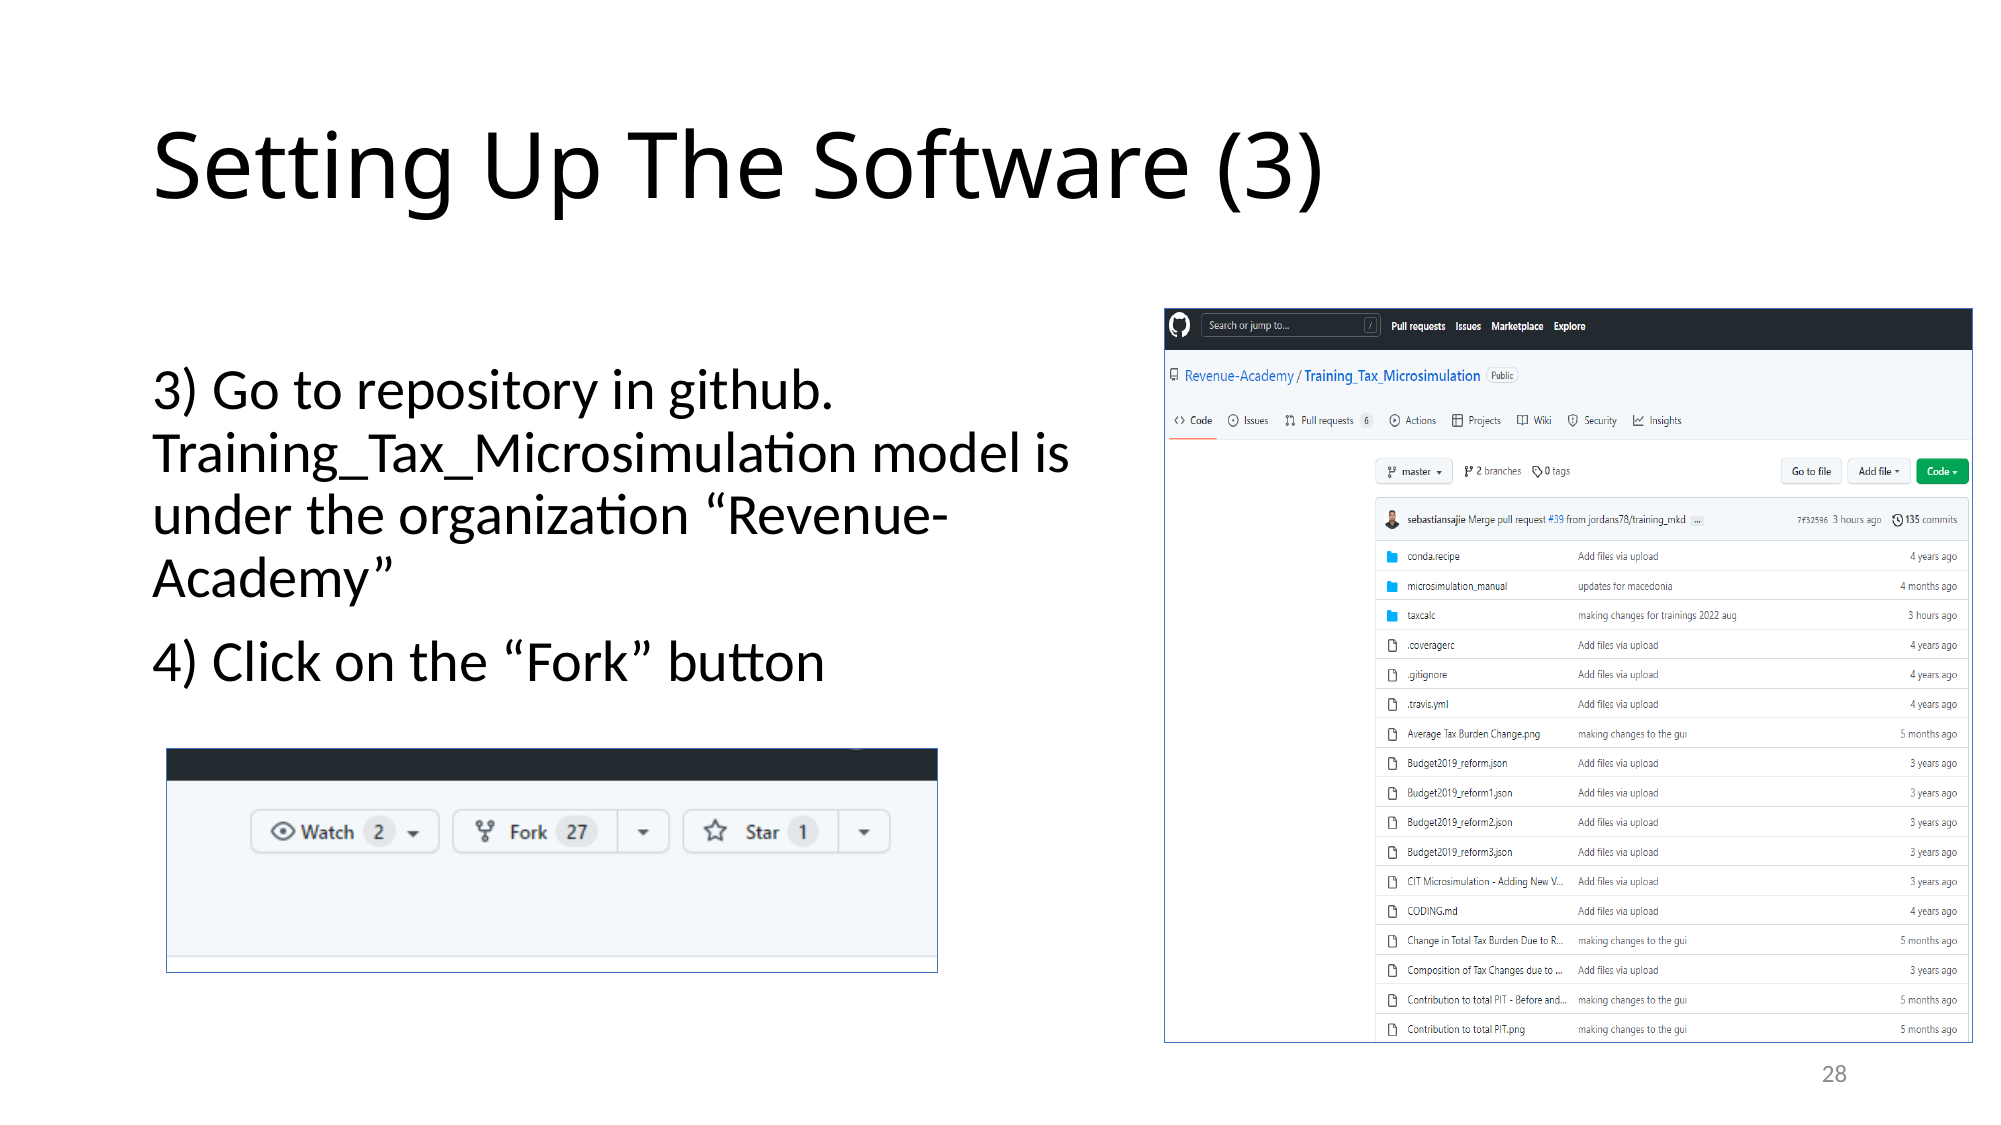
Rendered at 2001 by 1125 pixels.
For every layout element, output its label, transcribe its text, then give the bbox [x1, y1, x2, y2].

picture [1164, 308, 1973, 1043]
picture [166, 748, 938, 973]
slide_number 28 [1412, 1043, 1863, 1103]
title Setting Up The Software (3) [137, 59, 1863, 278]
list 3) Go to repository in github. Training_Tax_Microsimulation model is under the organization “Revenue-Academy” 4) Click on the “Fork” button [137, 351, 1165, 1066]
